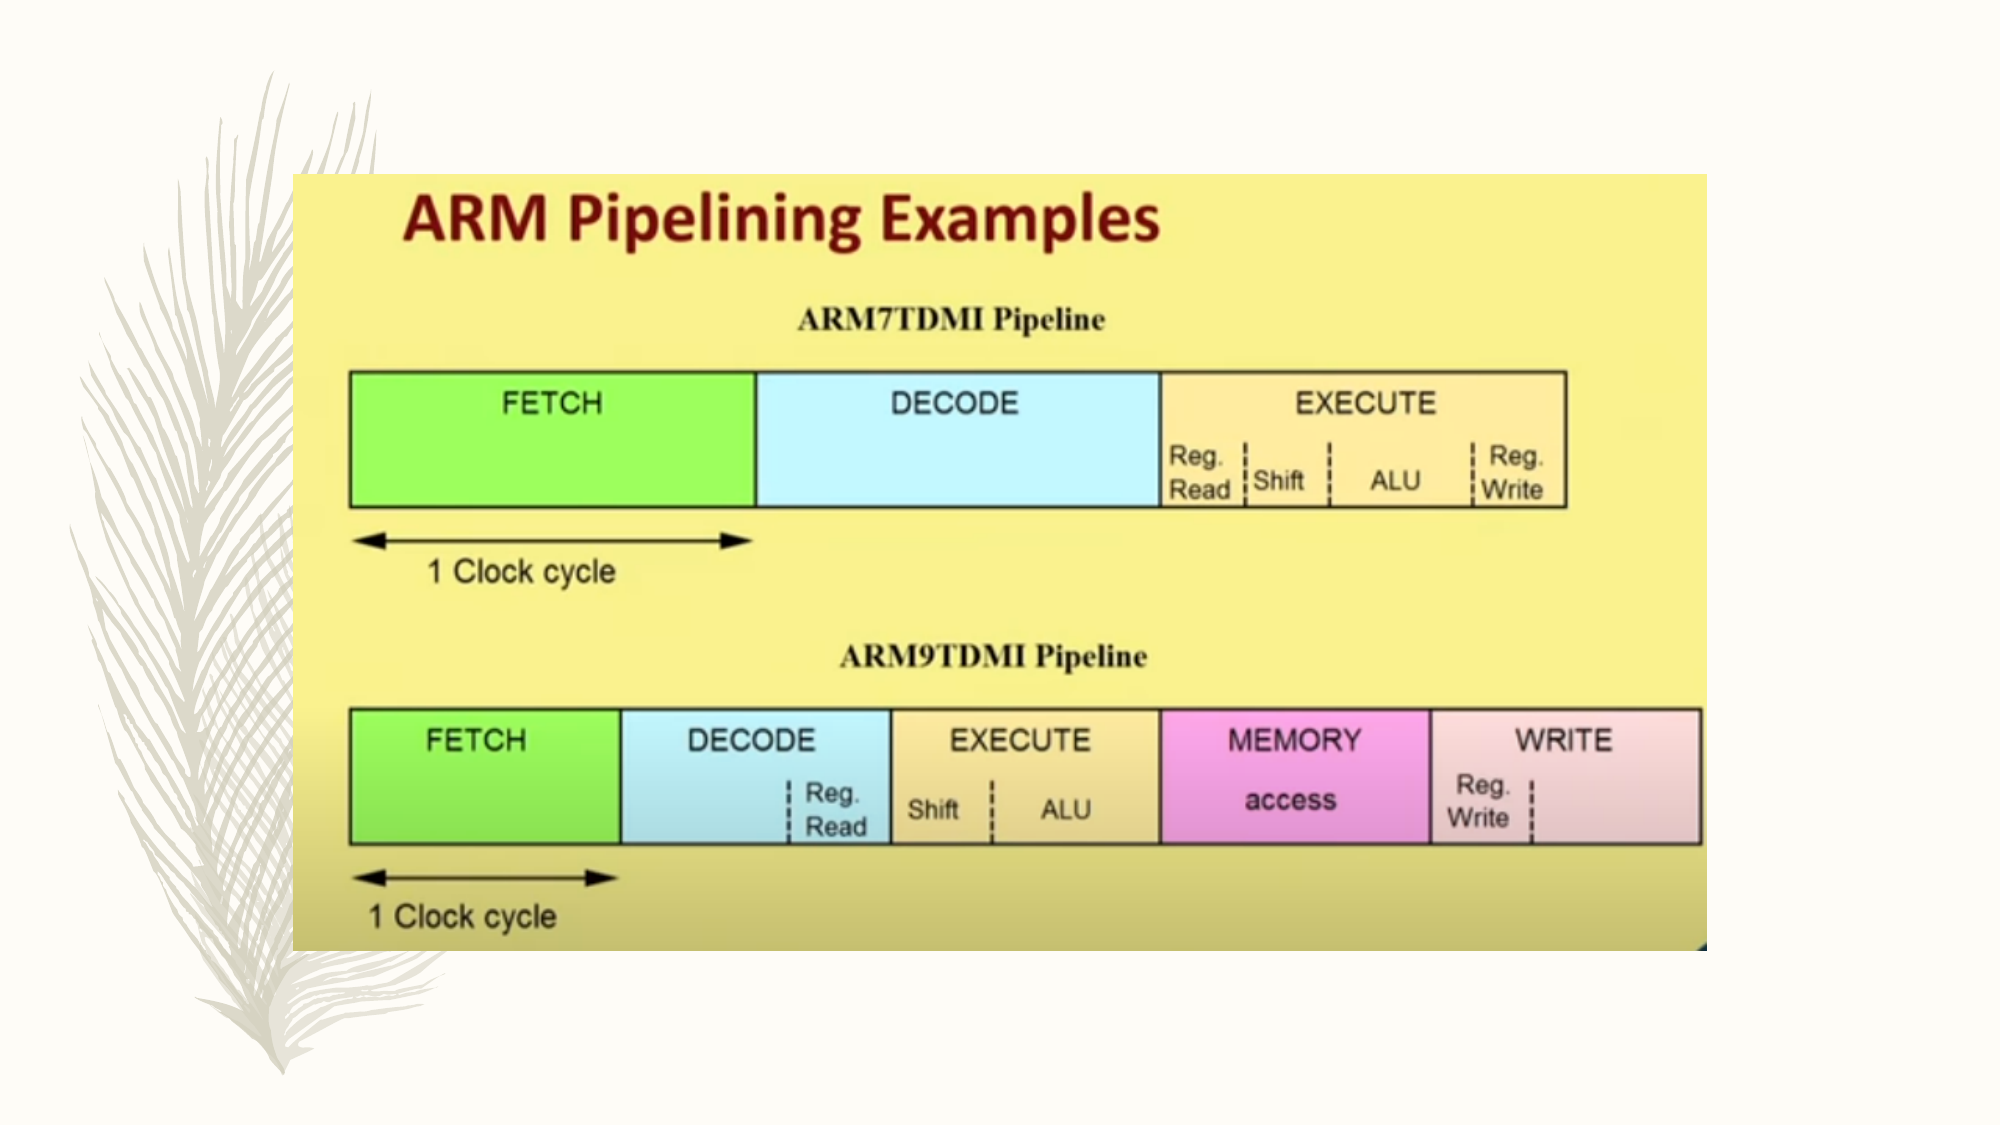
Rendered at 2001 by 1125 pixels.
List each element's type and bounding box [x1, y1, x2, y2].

picture [293, 173, 1707, 951]
